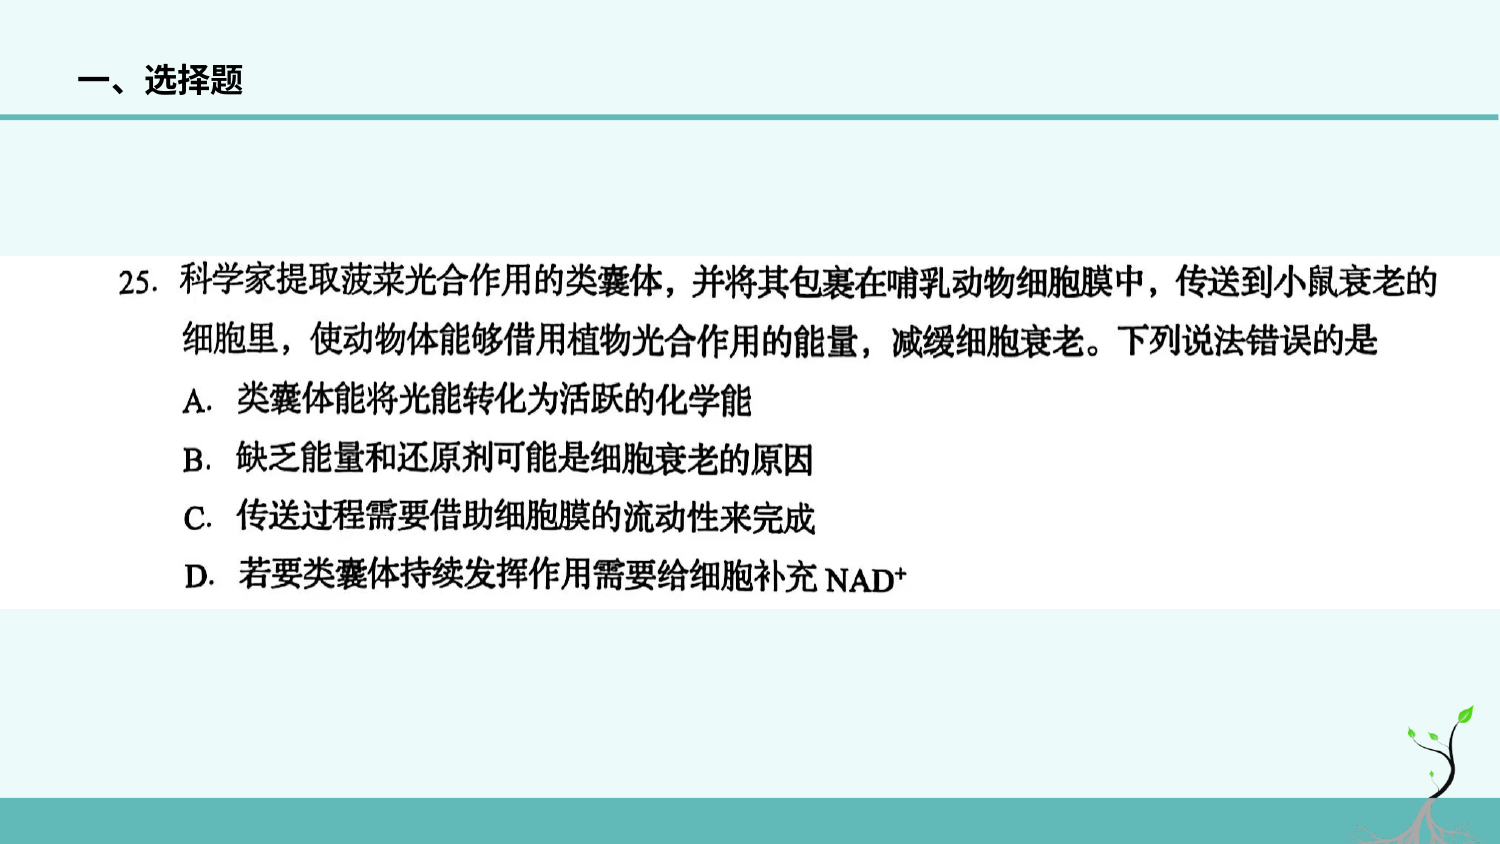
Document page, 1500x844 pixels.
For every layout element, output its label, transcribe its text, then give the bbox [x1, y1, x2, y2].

picture [0, 256, 1500, 610]
picture [1280, 701, 1490, 844]
text_box 一、选择题 [63, 40, 260, 107]
